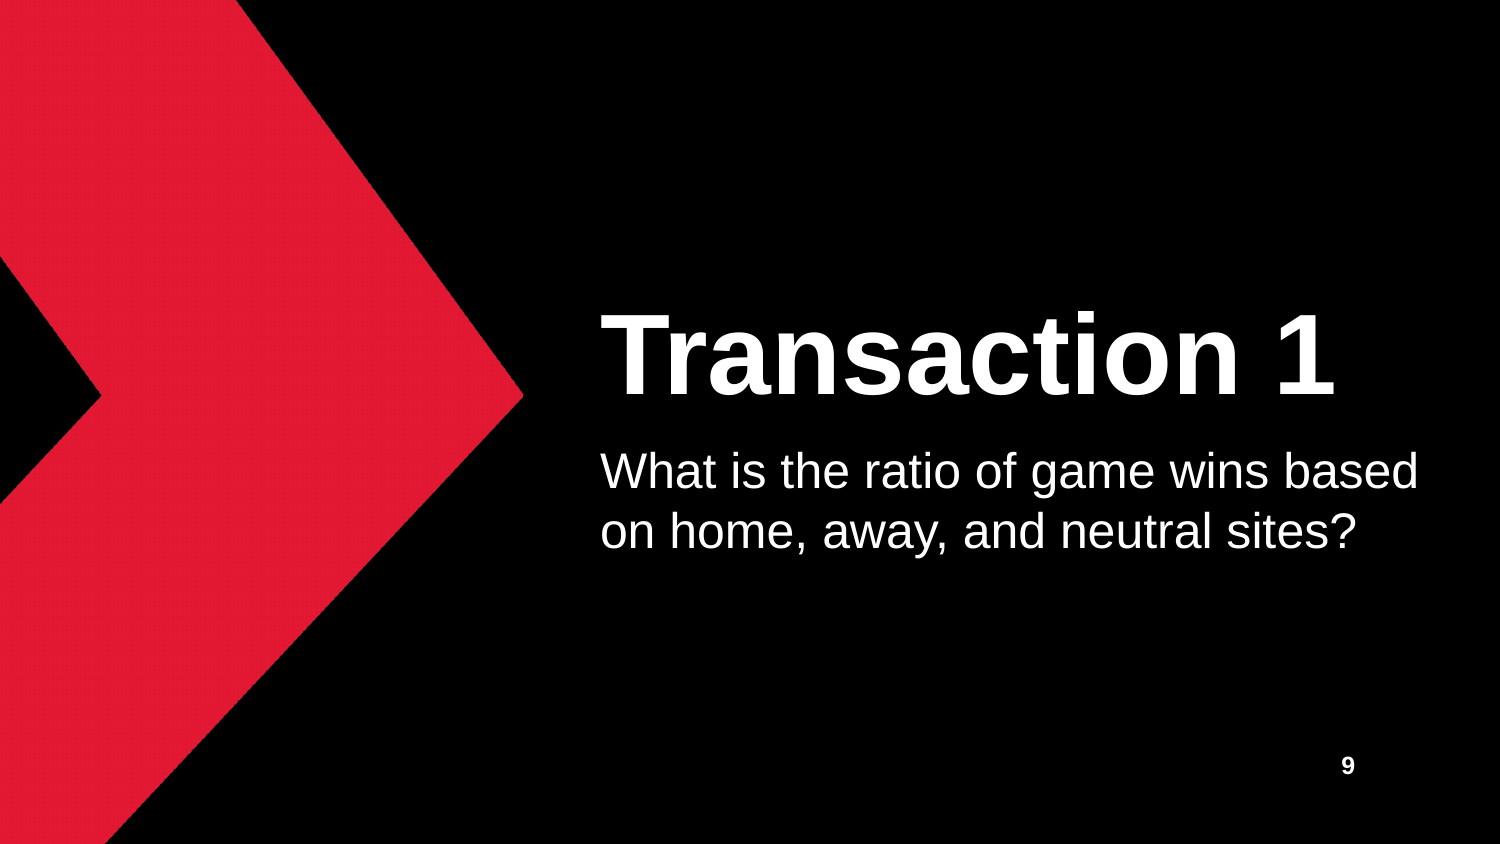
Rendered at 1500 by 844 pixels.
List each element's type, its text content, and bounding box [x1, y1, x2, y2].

title Transaction 1 [600, 103, 1420, 417]
subtitle What is the ratio of game wins based on home, away, and neutral sites? [600, 438, 1483, 577]
picture [0, 0, 524, 844]
slide_number ‹#› [1280, 734, 1371, 800]
